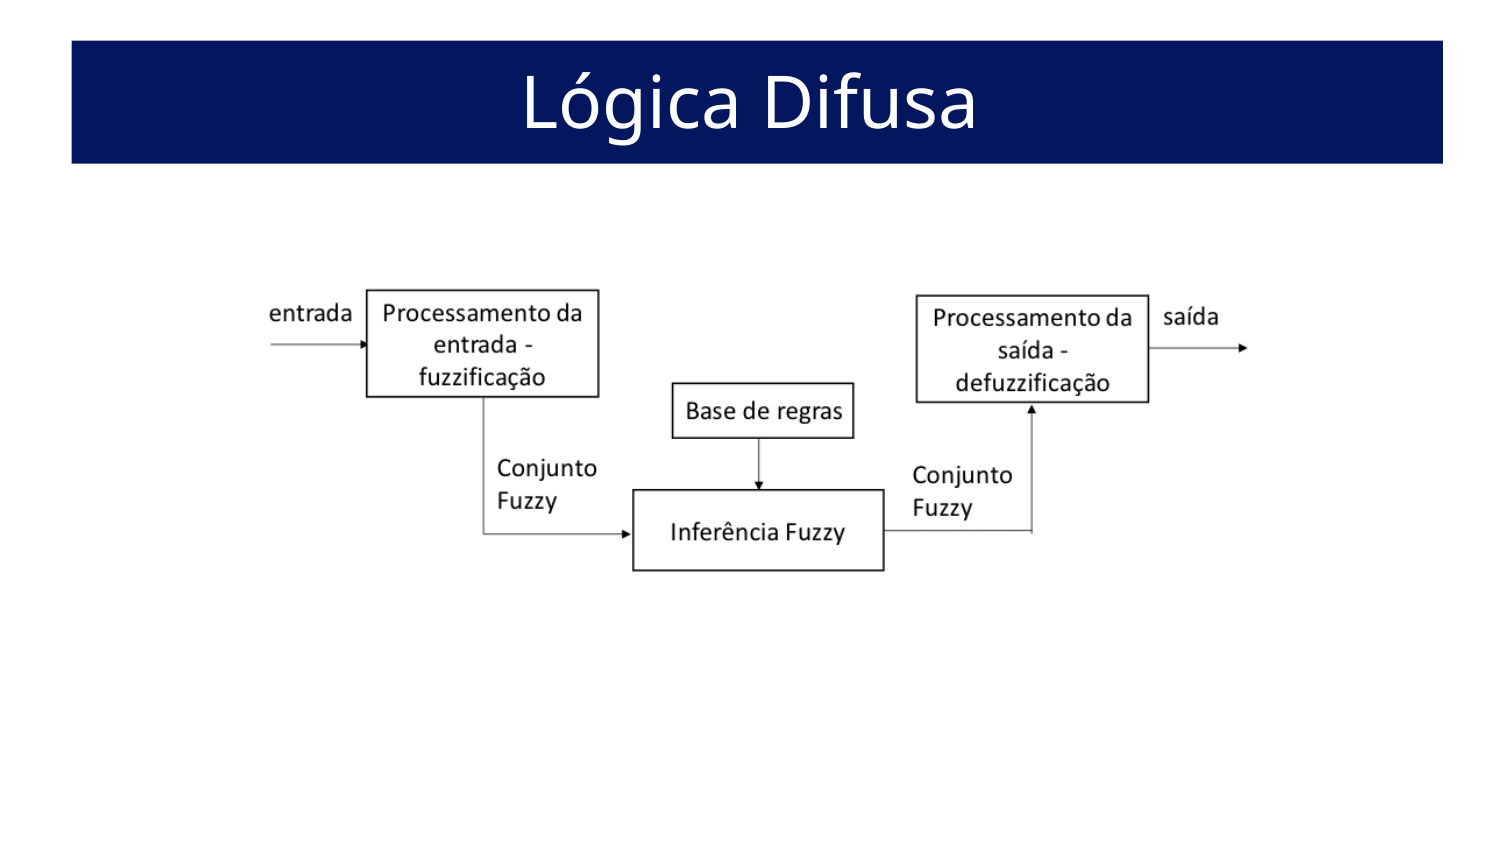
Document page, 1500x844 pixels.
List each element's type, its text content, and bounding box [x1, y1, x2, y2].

picture [245, 270, 1269, 574]
title Lógica Difusa [51, 40, 1449, 164]
